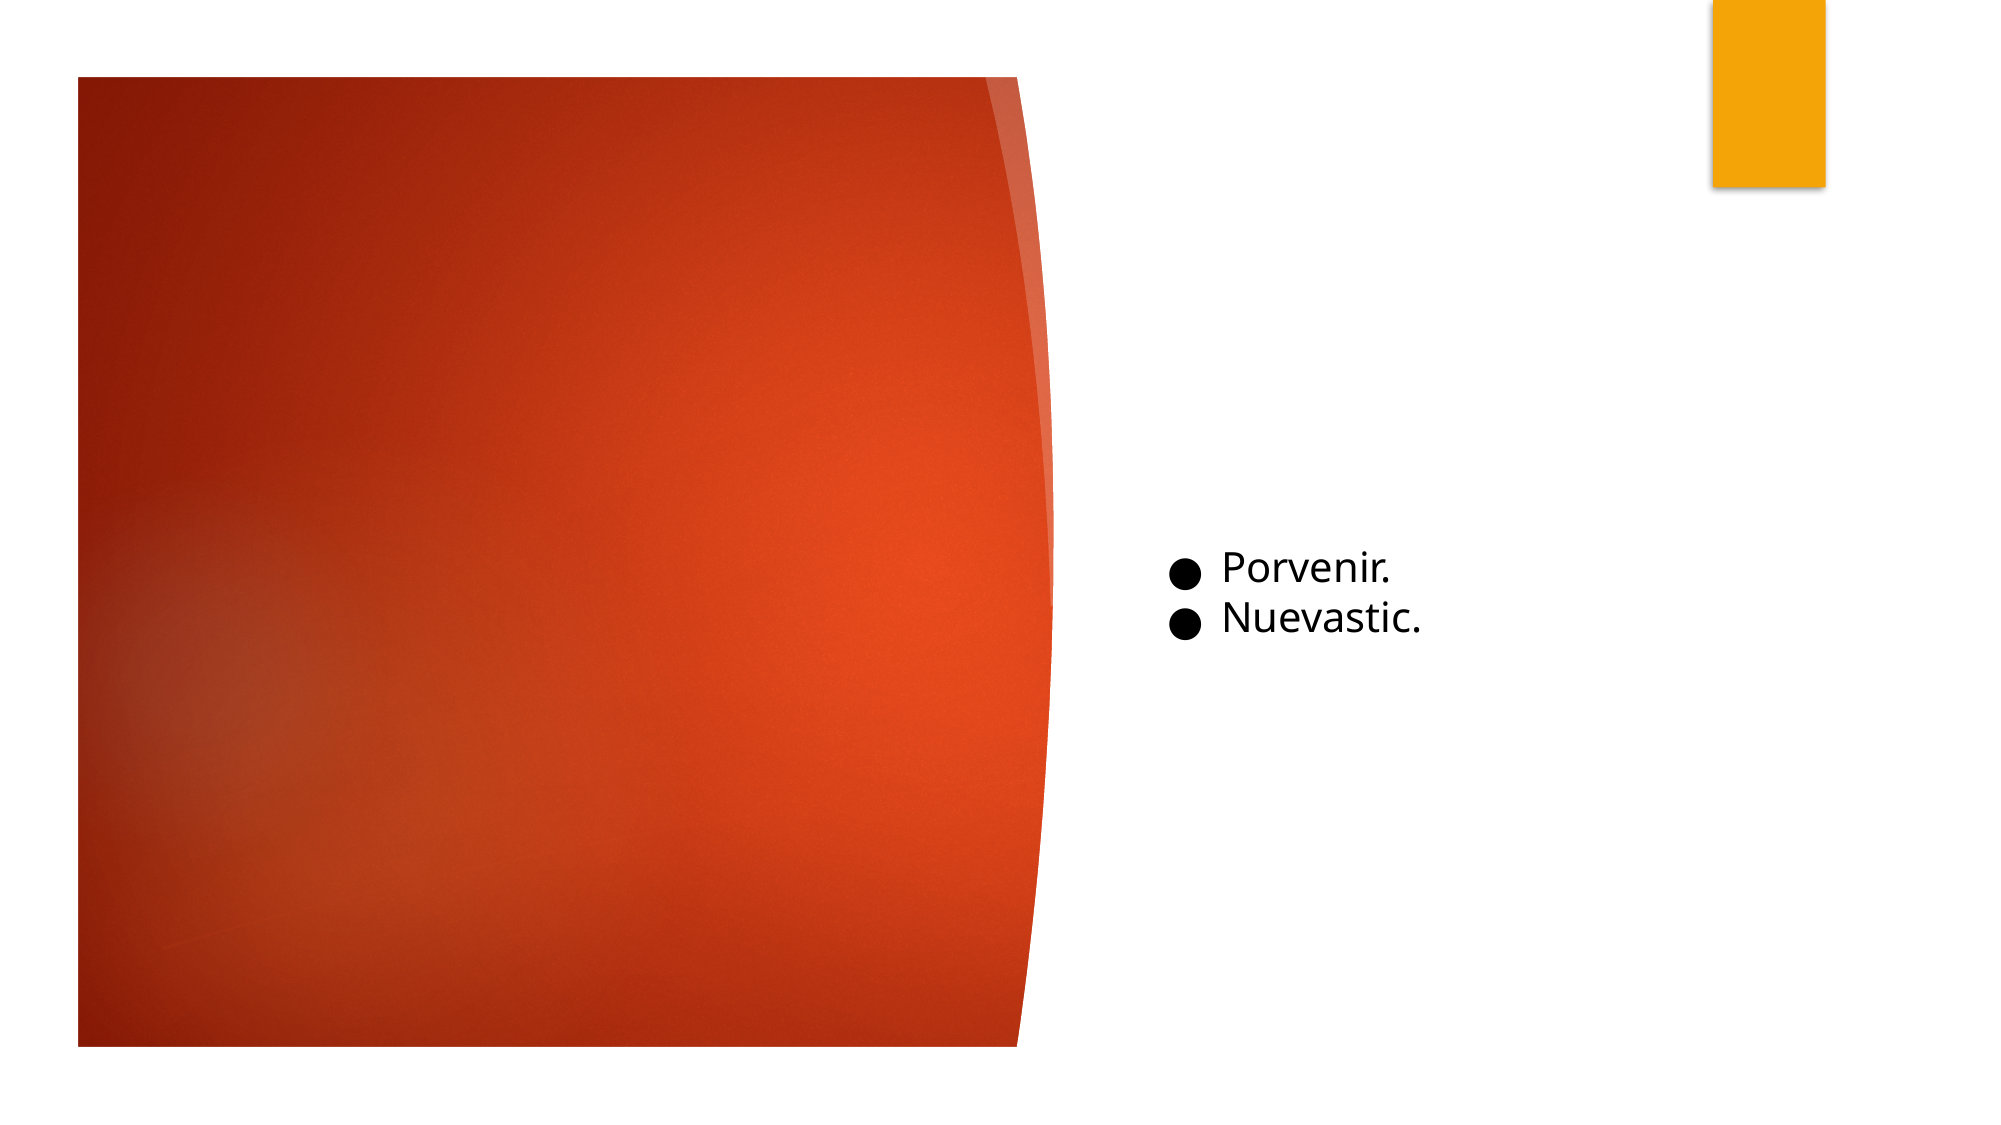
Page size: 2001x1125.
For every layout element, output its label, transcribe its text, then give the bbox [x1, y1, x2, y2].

picture [79, 78, 1052, 1046]
list Porvenir. Nuevastic. [1131, 439, 1748, 814]
